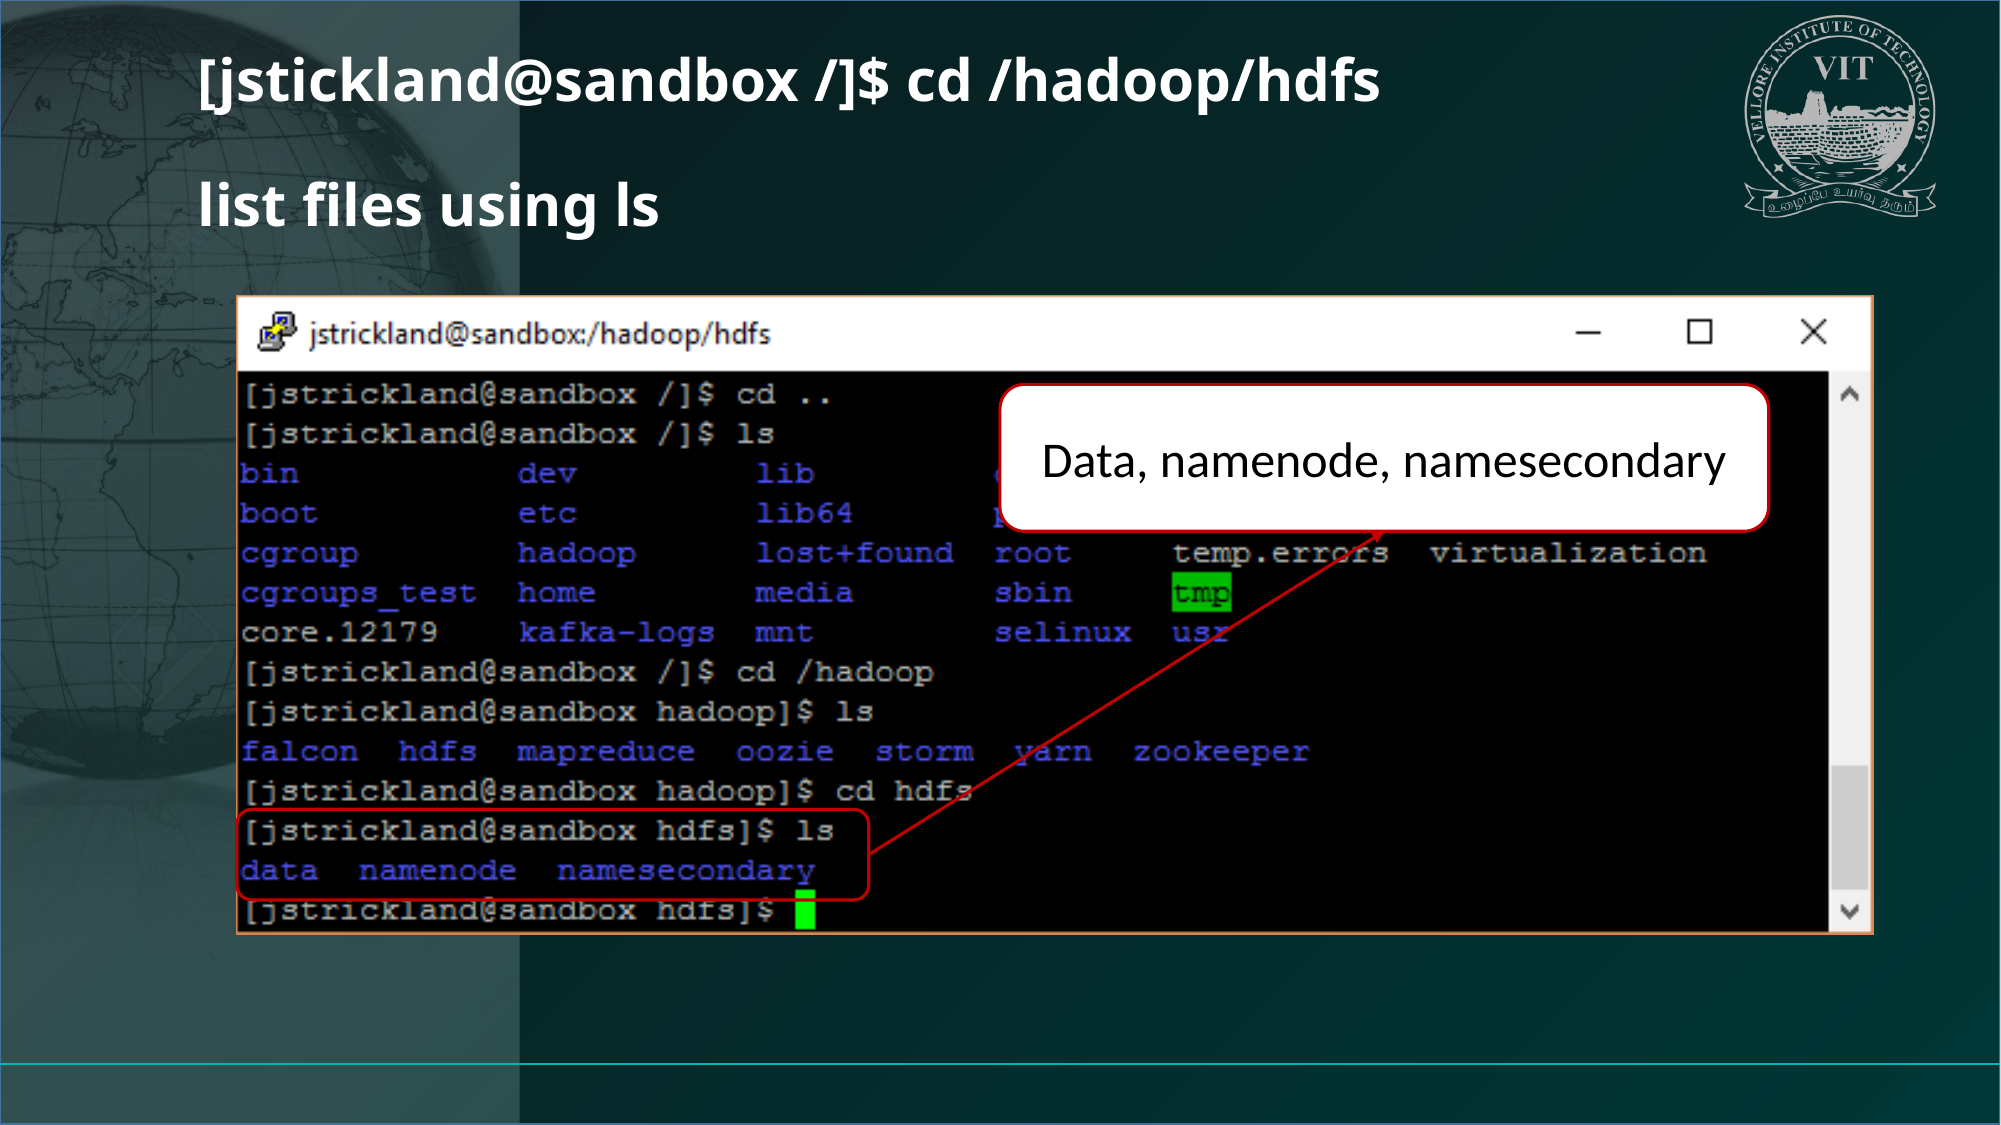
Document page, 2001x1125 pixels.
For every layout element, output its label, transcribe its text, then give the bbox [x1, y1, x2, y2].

title [jstickland@sandbox /]$ cd /hadoop/hdfs list files using ls [182, 0, 1863, 291]
picture [236, 295, 1874, 935]
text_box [868, 531, 1385, 855]
